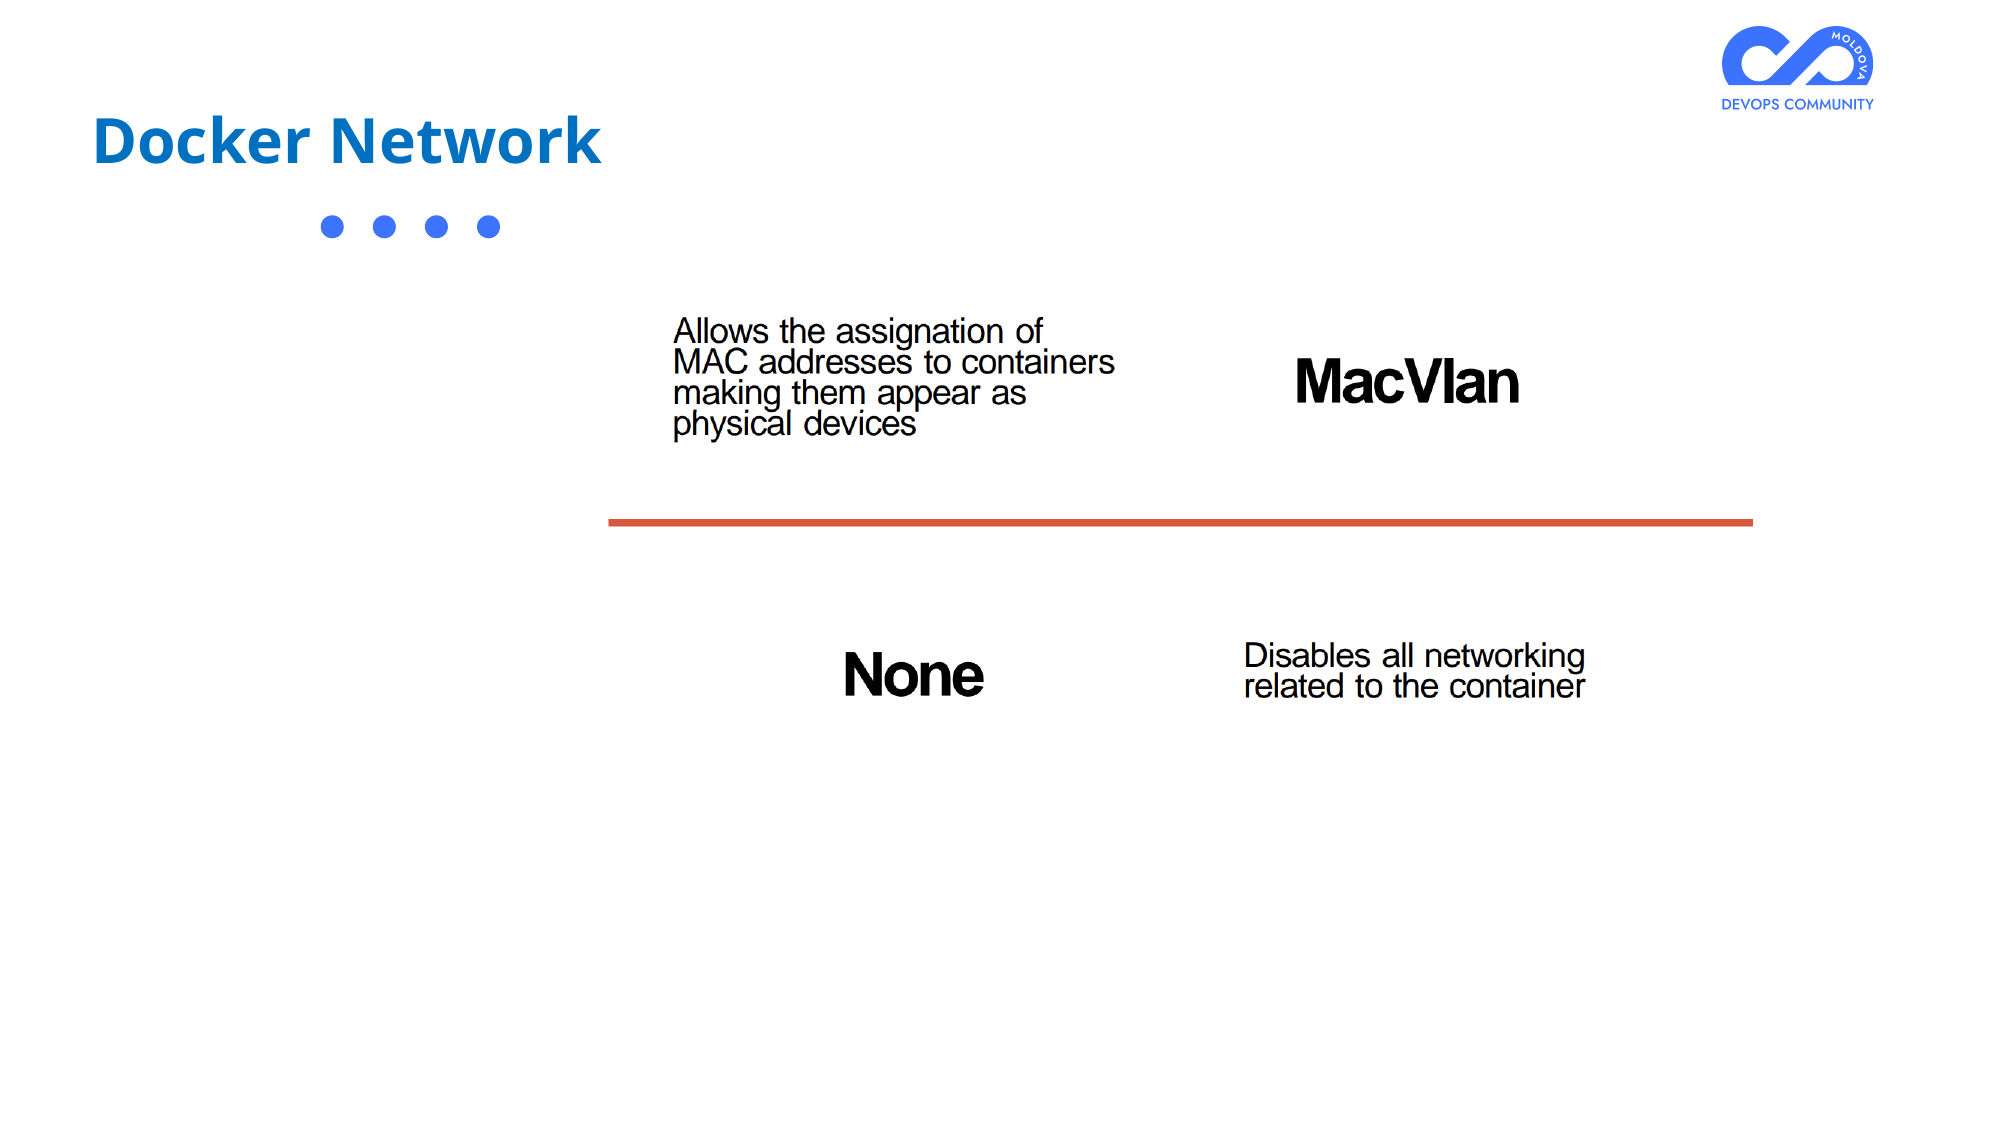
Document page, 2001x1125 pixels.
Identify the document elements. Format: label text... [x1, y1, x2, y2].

picture [588, 263, 1864, 770]
text_box Docker Network [76, 93, 924, 184]
picture [1722, 26, 1874, 110]
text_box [320, 215, 500, 239]
